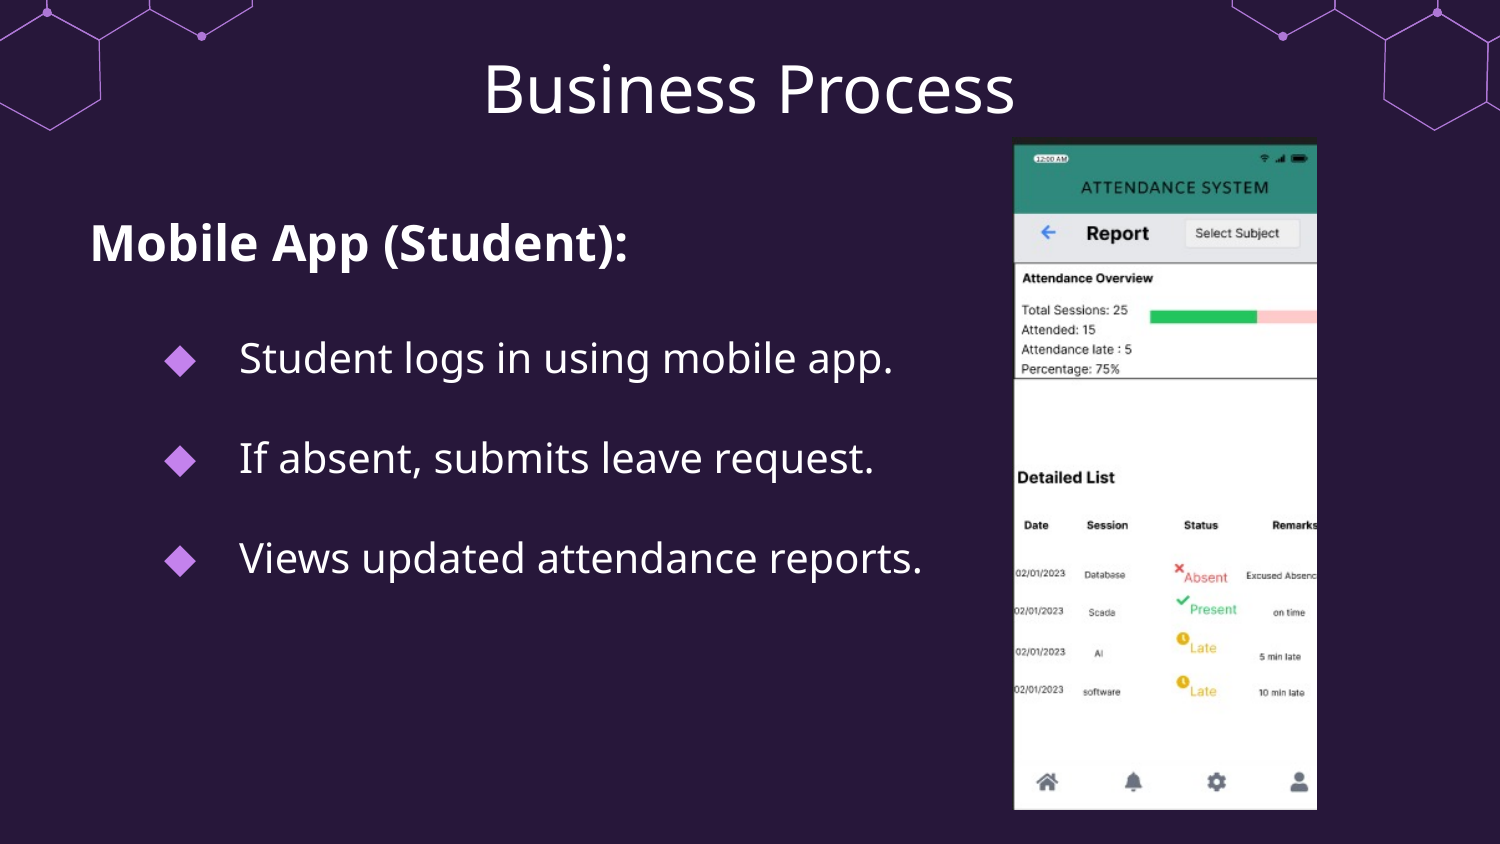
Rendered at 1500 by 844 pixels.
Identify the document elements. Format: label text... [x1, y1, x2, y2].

picture [1012, 137, 1317, 811]
subtitle Mobile App (Student): Student logs in using mobile app. If absent, submits leave request. Views updated attendance reports. [74, 196, 995, 844]
title Business Process [335, 32, 1165, 127]
